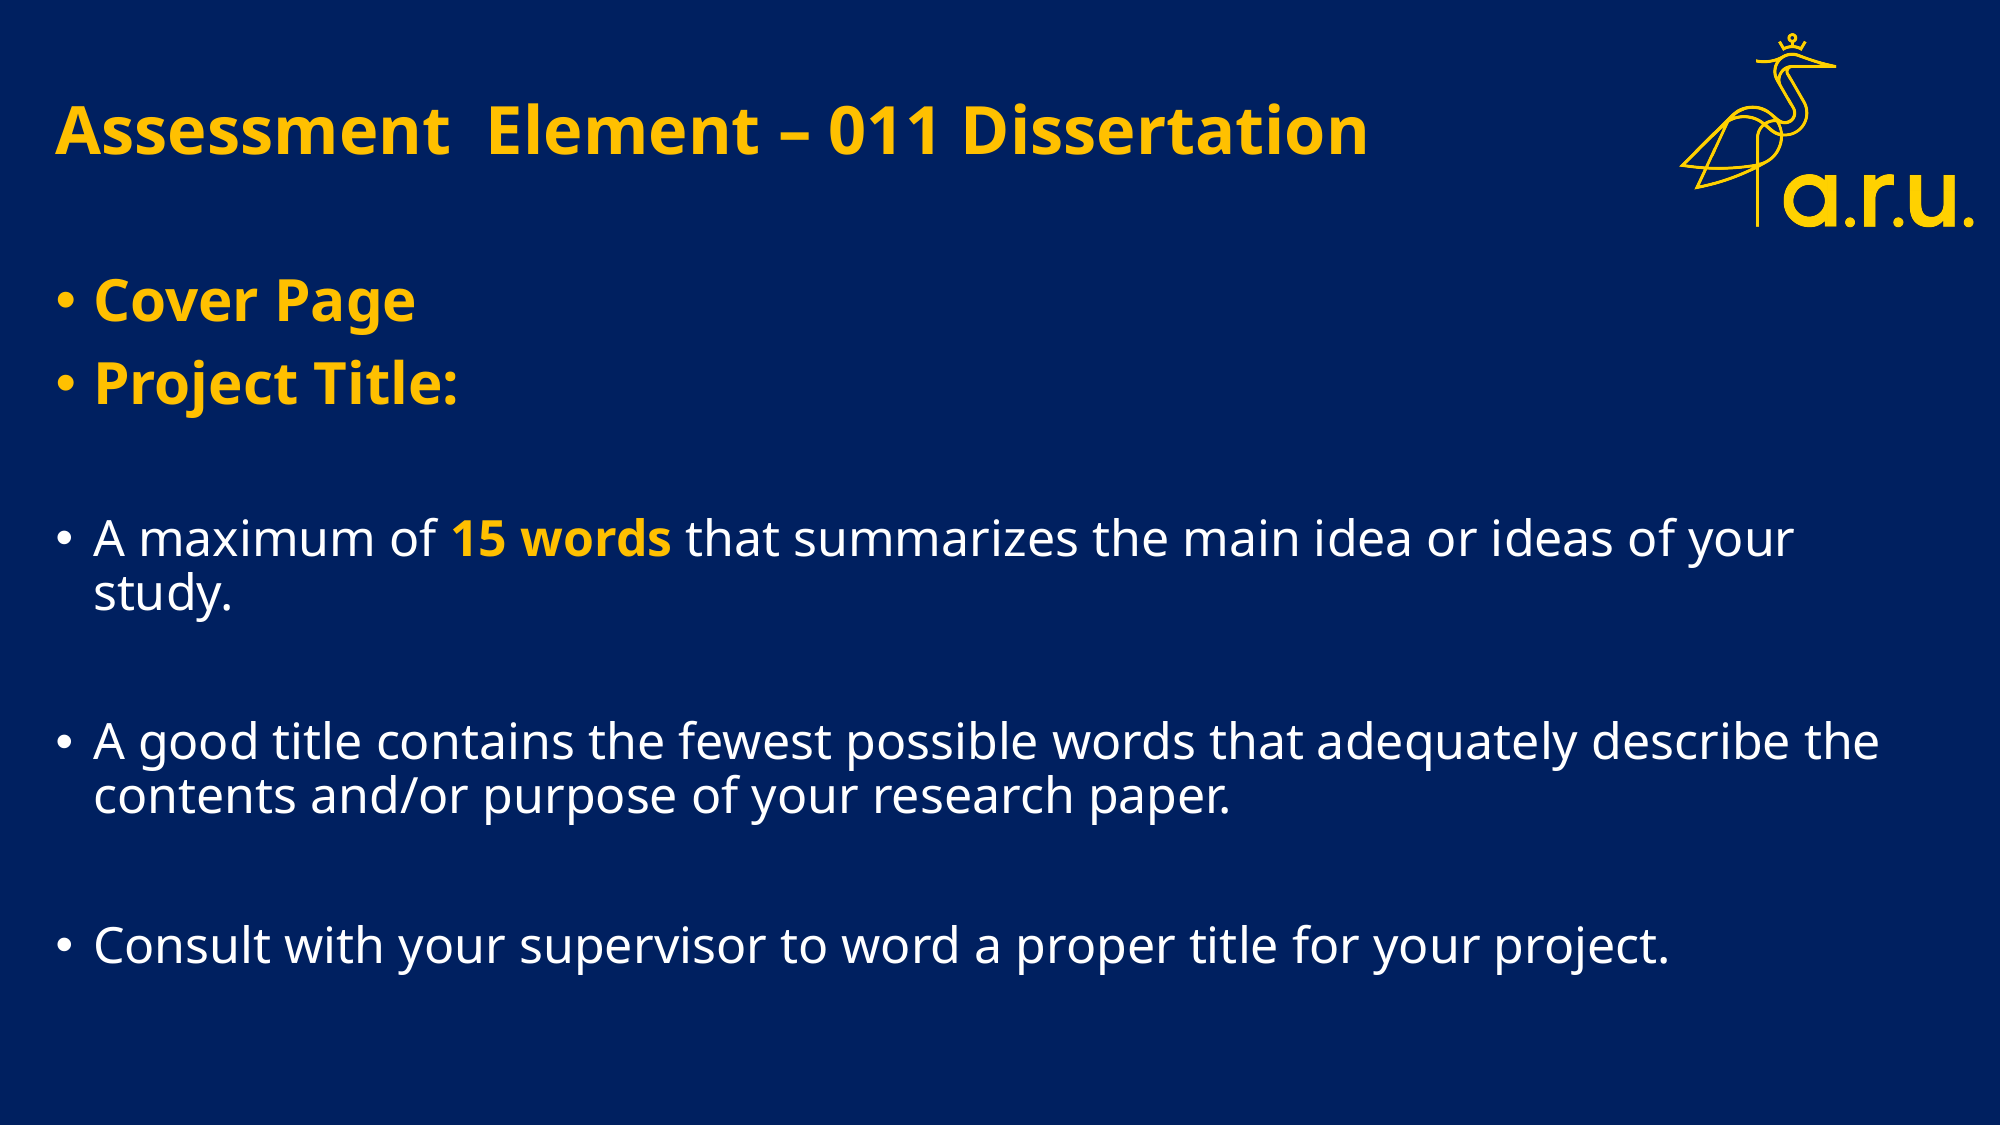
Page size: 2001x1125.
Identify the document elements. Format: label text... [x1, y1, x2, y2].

list Cover Page Project Title: A maximum of 15 words that summarizes the main idea or ideas of your study. A good title contains the fewest possible words that adequately describe the contents and/or purpose of your research paper. Consult with your supervisor to word a proper title for your project. [40, 263, 1963, 1065]
picture [1676, 30, 1978, 230]
title Assessment Element – 011 Dissertation [40, 42, 1657, 223]
